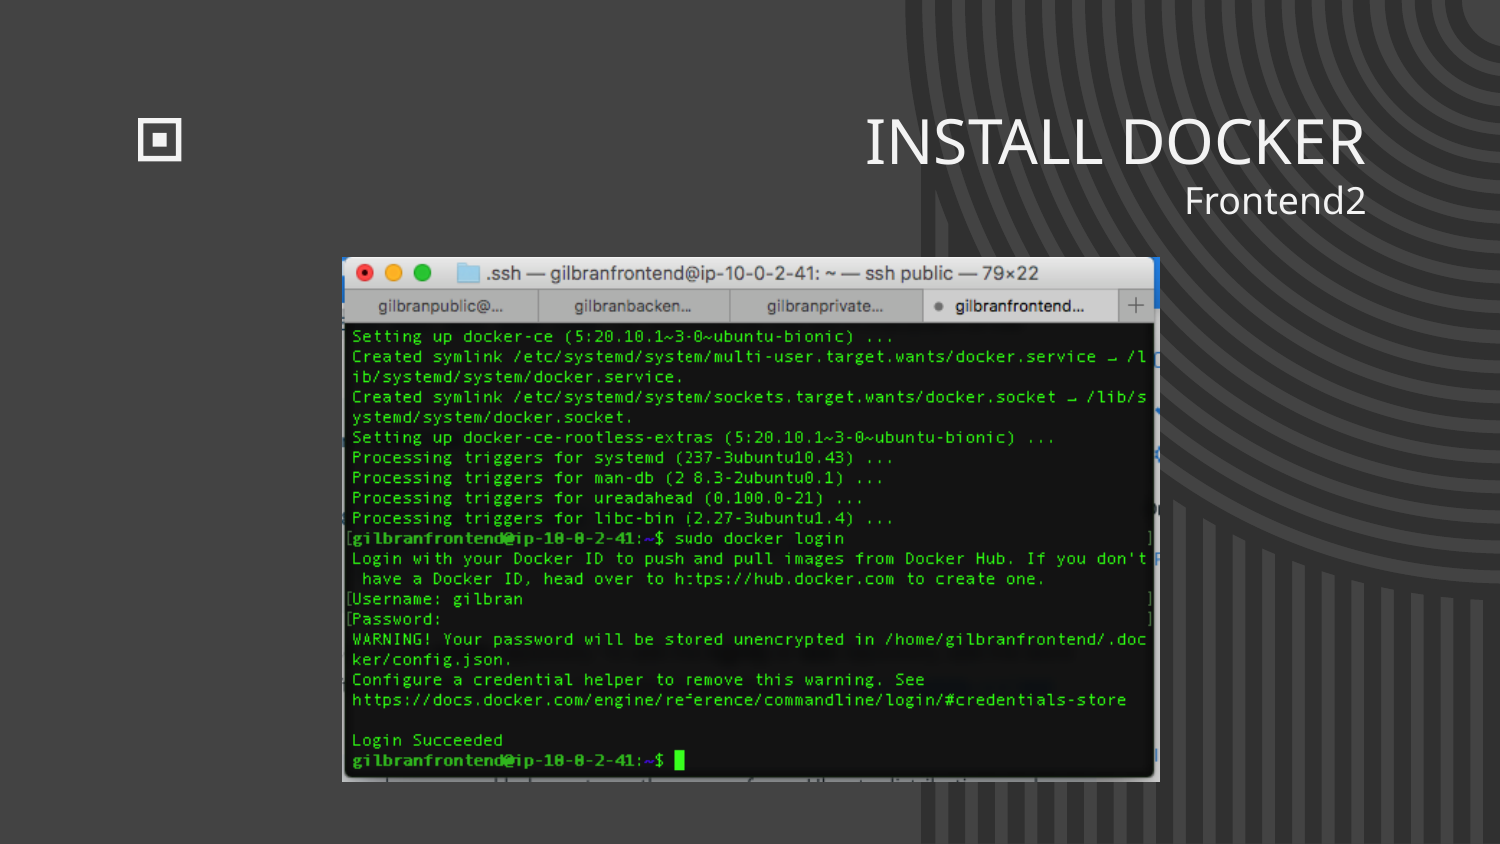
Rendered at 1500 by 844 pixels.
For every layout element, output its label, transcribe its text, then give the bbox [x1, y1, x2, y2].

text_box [137, 117, 182, 162]
title INSTALL DOCKER Frontend2 [322, 87, 1382, 240]
picture [342, 257, 1160, 782]
